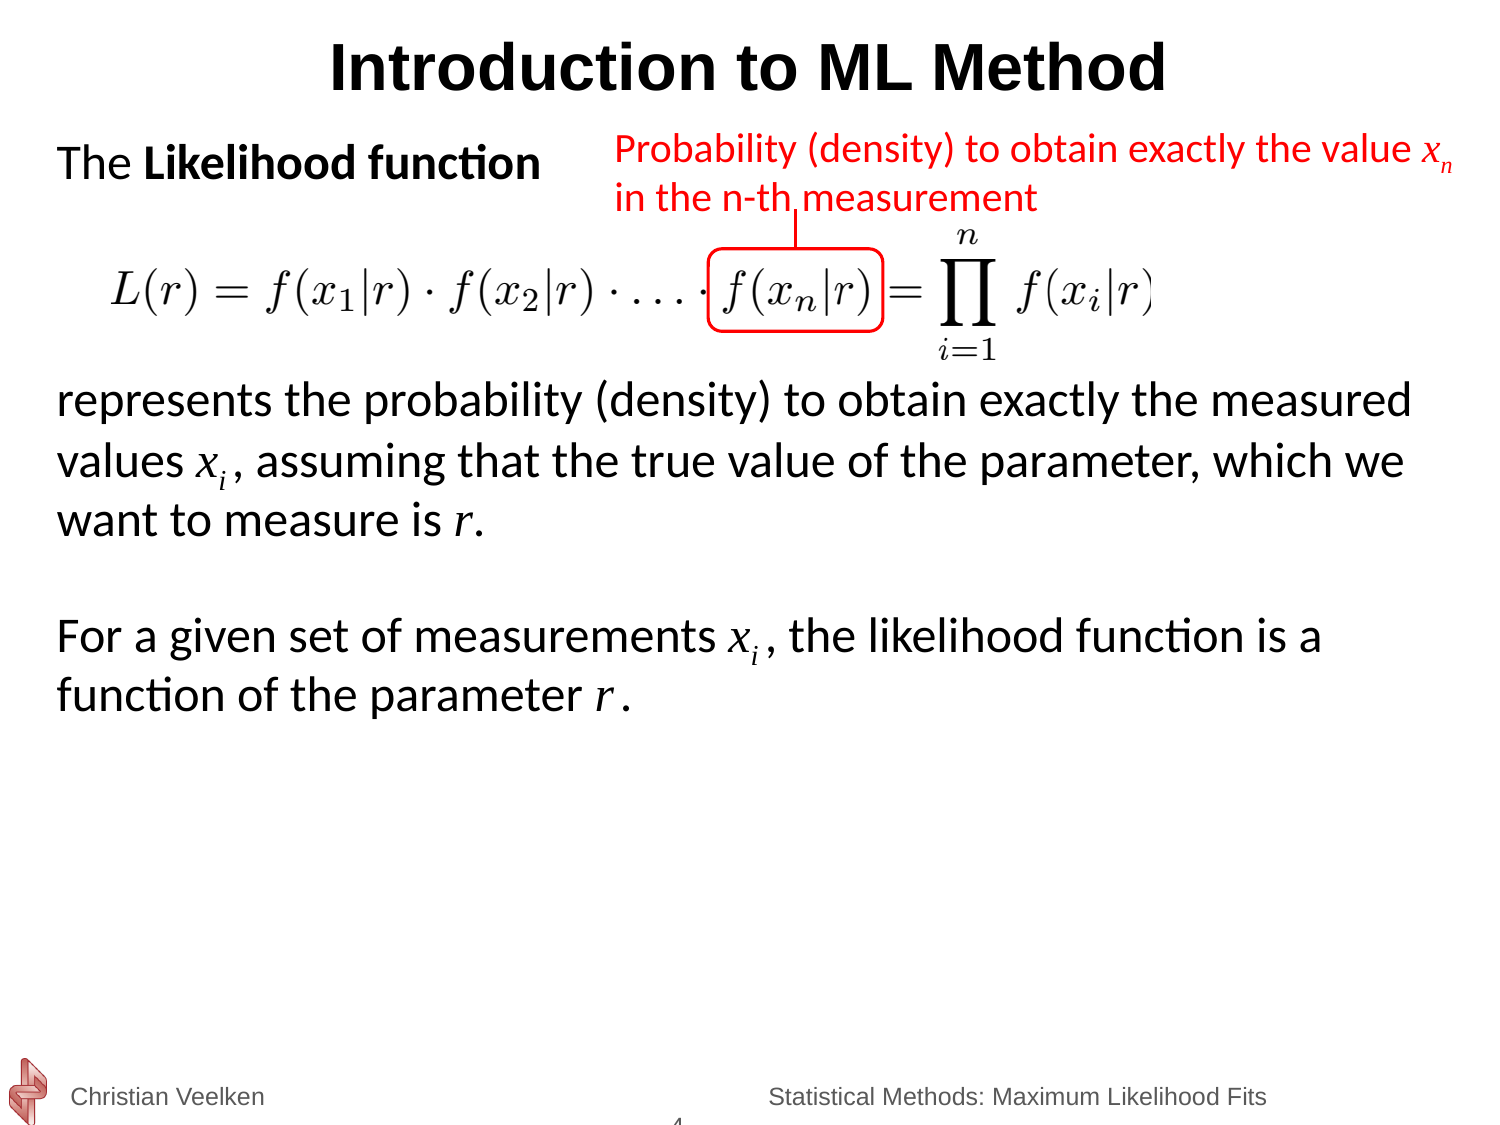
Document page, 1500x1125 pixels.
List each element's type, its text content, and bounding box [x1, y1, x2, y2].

text_box Probability (density) to obtain exactly the value xn in the n-th measurement [614, 121, 1469, 221]
text_box Christian Veelken Statistical Methods: Maximum Likelihood Fits 4 [79, 1073, 1500, 1125]
text_box The Likelihood function represents the probability (density) to obtain exactly the measured values xi , assuming that the true value of the parameter, which we want to measure is r. For a given set of measurements xi , the likelihood function is a function of the parameter r . [56, 135, 1442, 723]
picture [0, 1040, 79, 1125]
picture [110, 229, 1151, 360]
text_box Introduction to ML Method [56, 31, 1442, 106]
